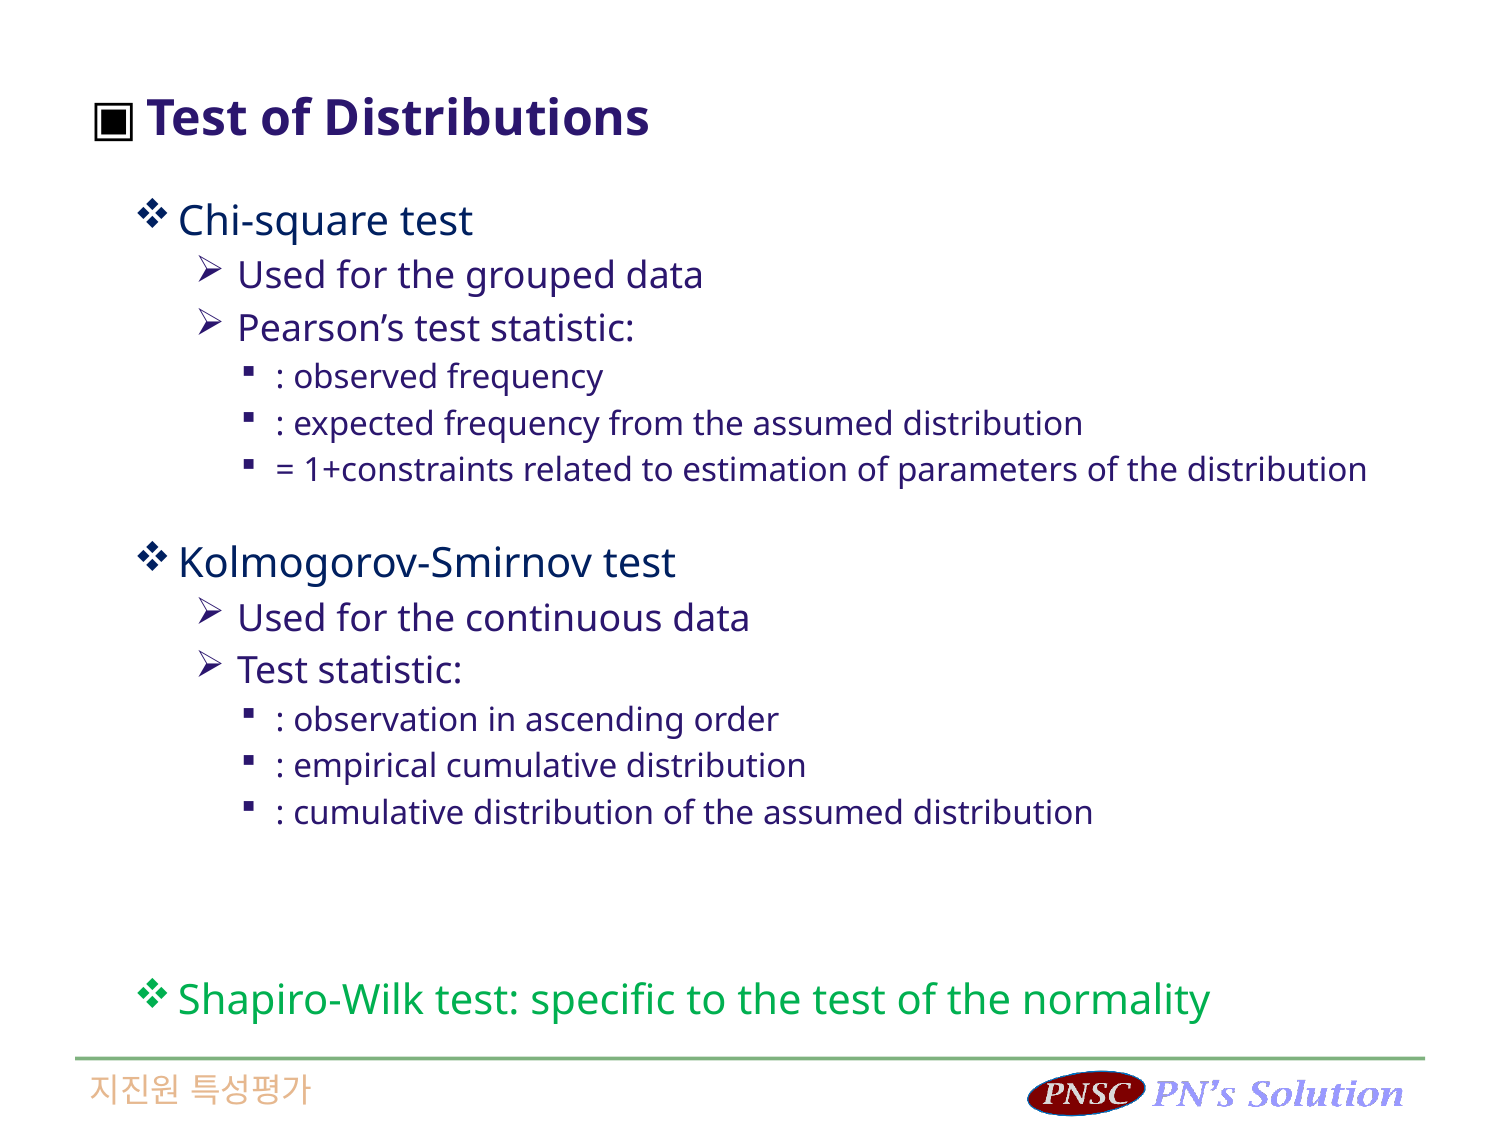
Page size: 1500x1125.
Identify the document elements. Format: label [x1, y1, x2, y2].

picture [1022, 1062, 1425, 1125]
